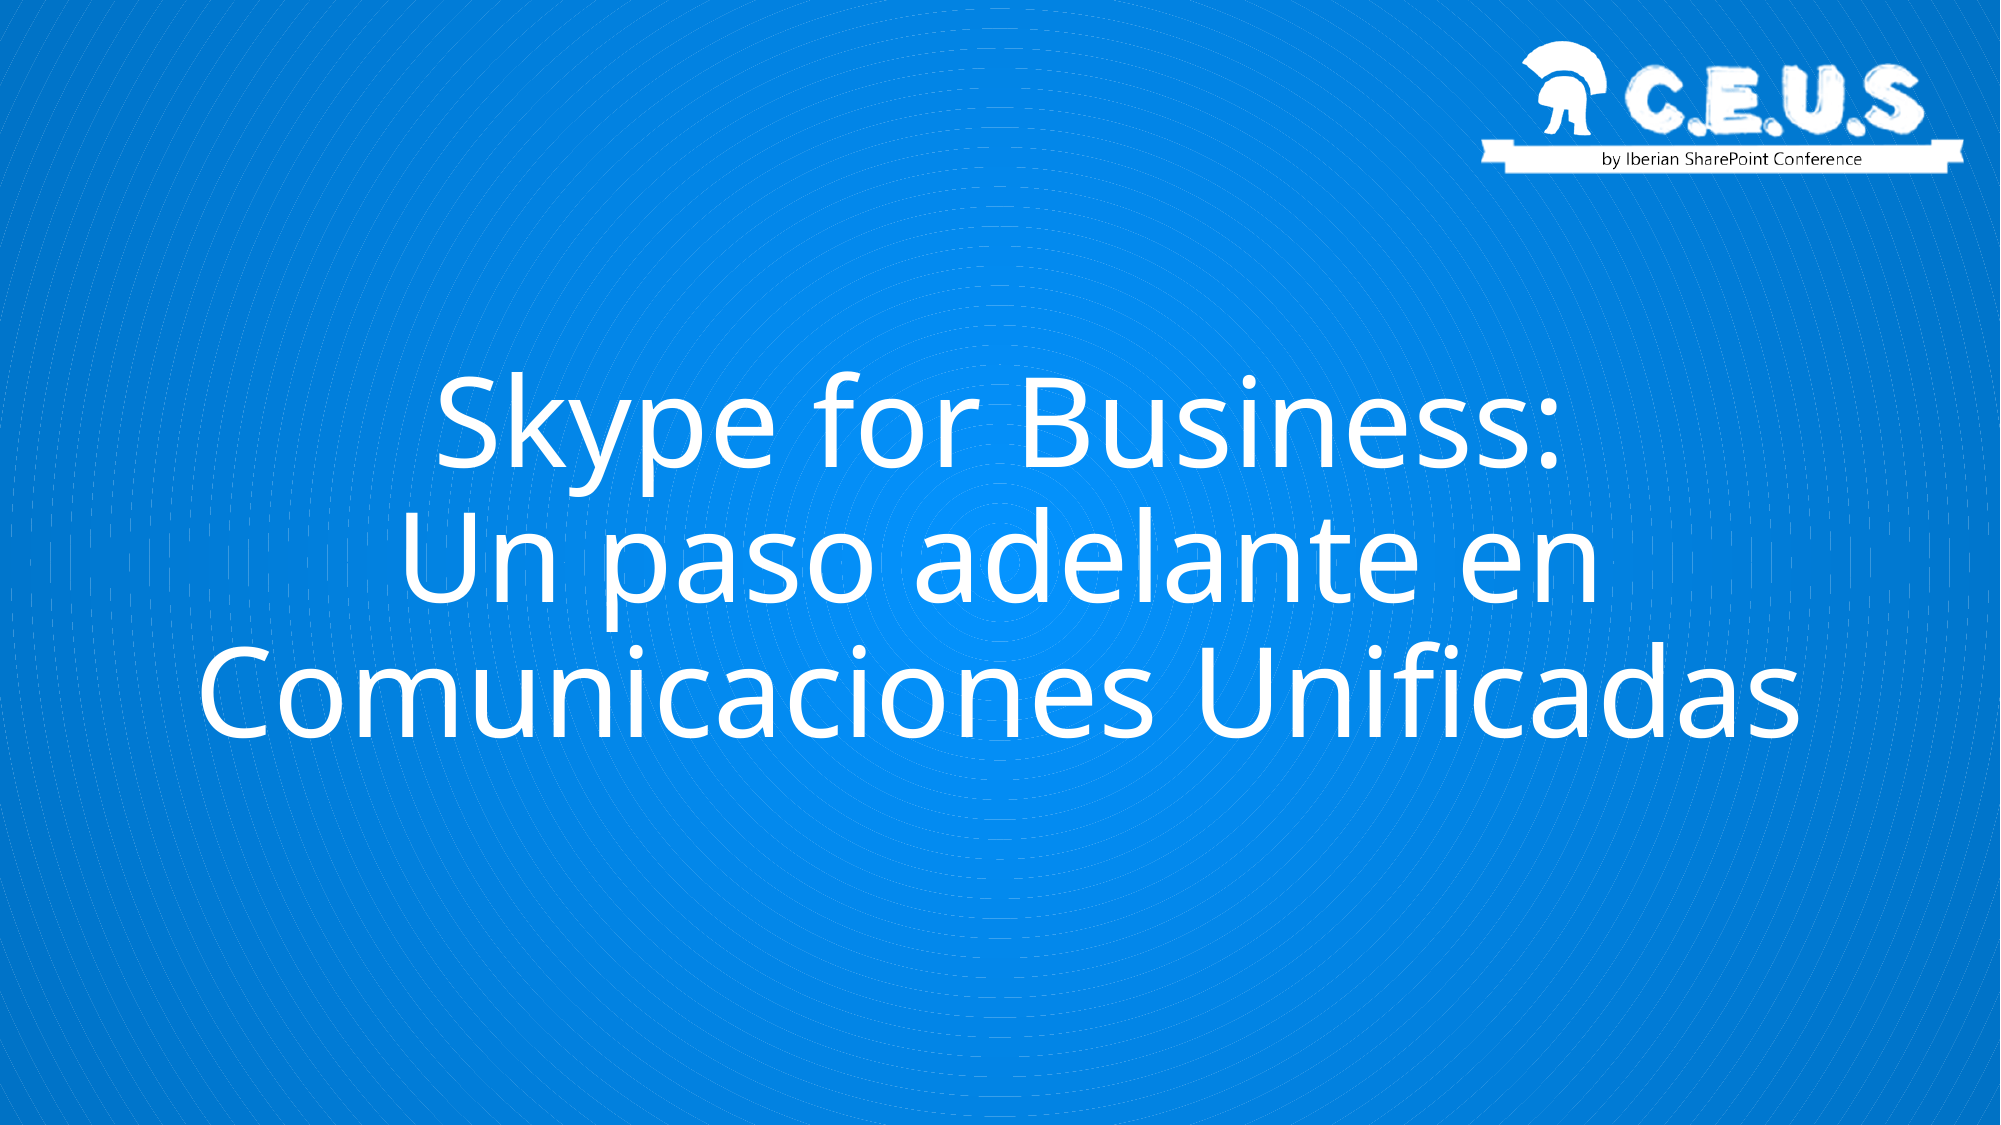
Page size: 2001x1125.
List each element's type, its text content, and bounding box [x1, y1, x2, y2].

title Skype for Business: Un paso adelante en Comunicaciones Unificadas [137, 453, 1863, 672]
picture [1464, 23, 1975, 194]
